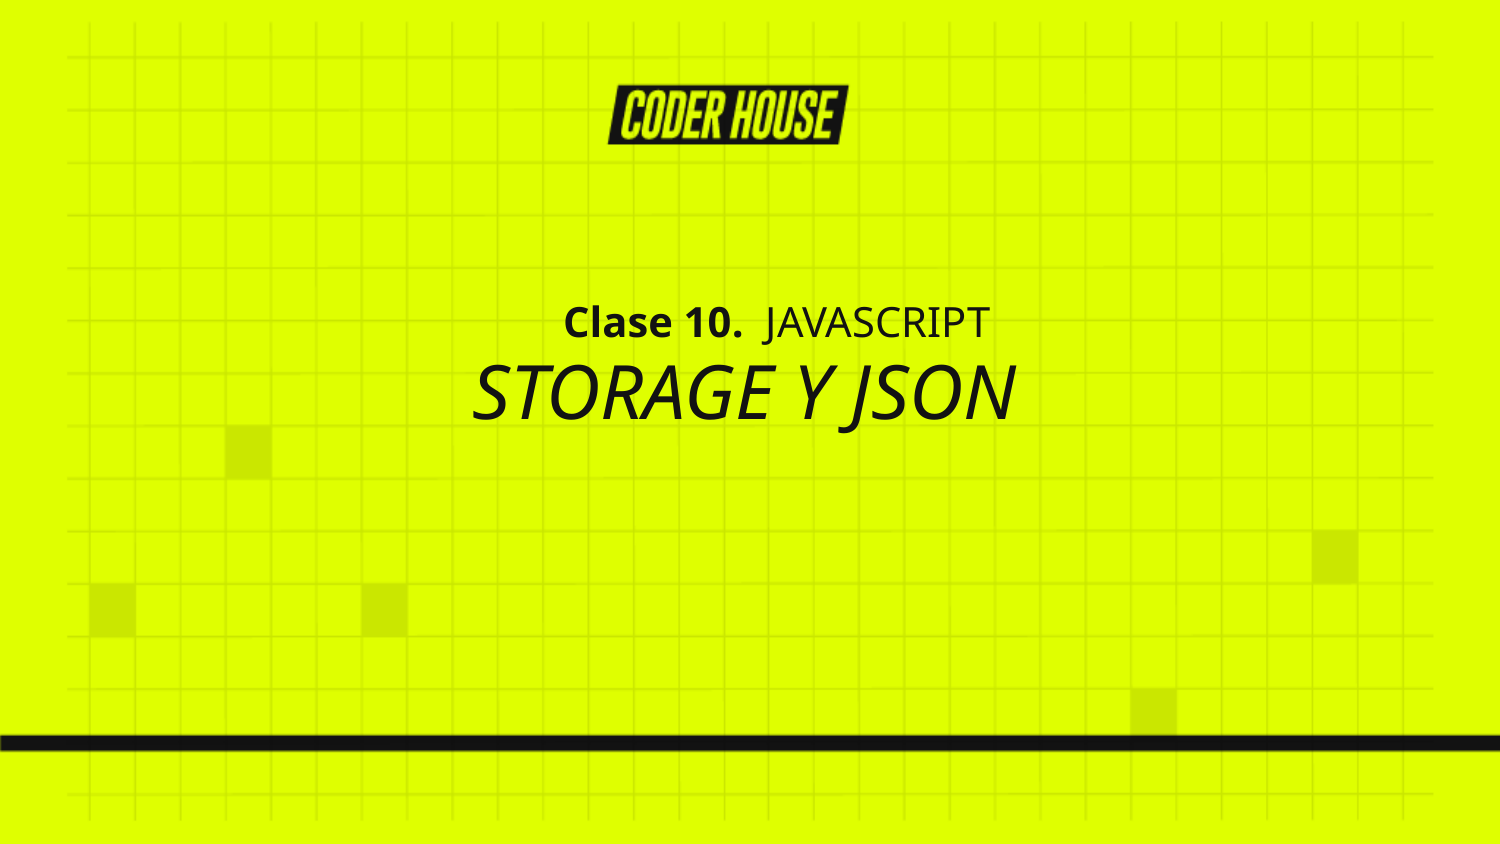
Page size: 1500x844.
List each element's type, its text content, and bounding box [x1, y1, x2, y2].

text_box [115, 718, 400, 797]
text_box Clase 10. JAVASCRIPT [267, 269, 1233, 348]
text_box STORAGE Y JSON [331, 348, 1158, 434]
picture [0, 0, 1500, 844]
